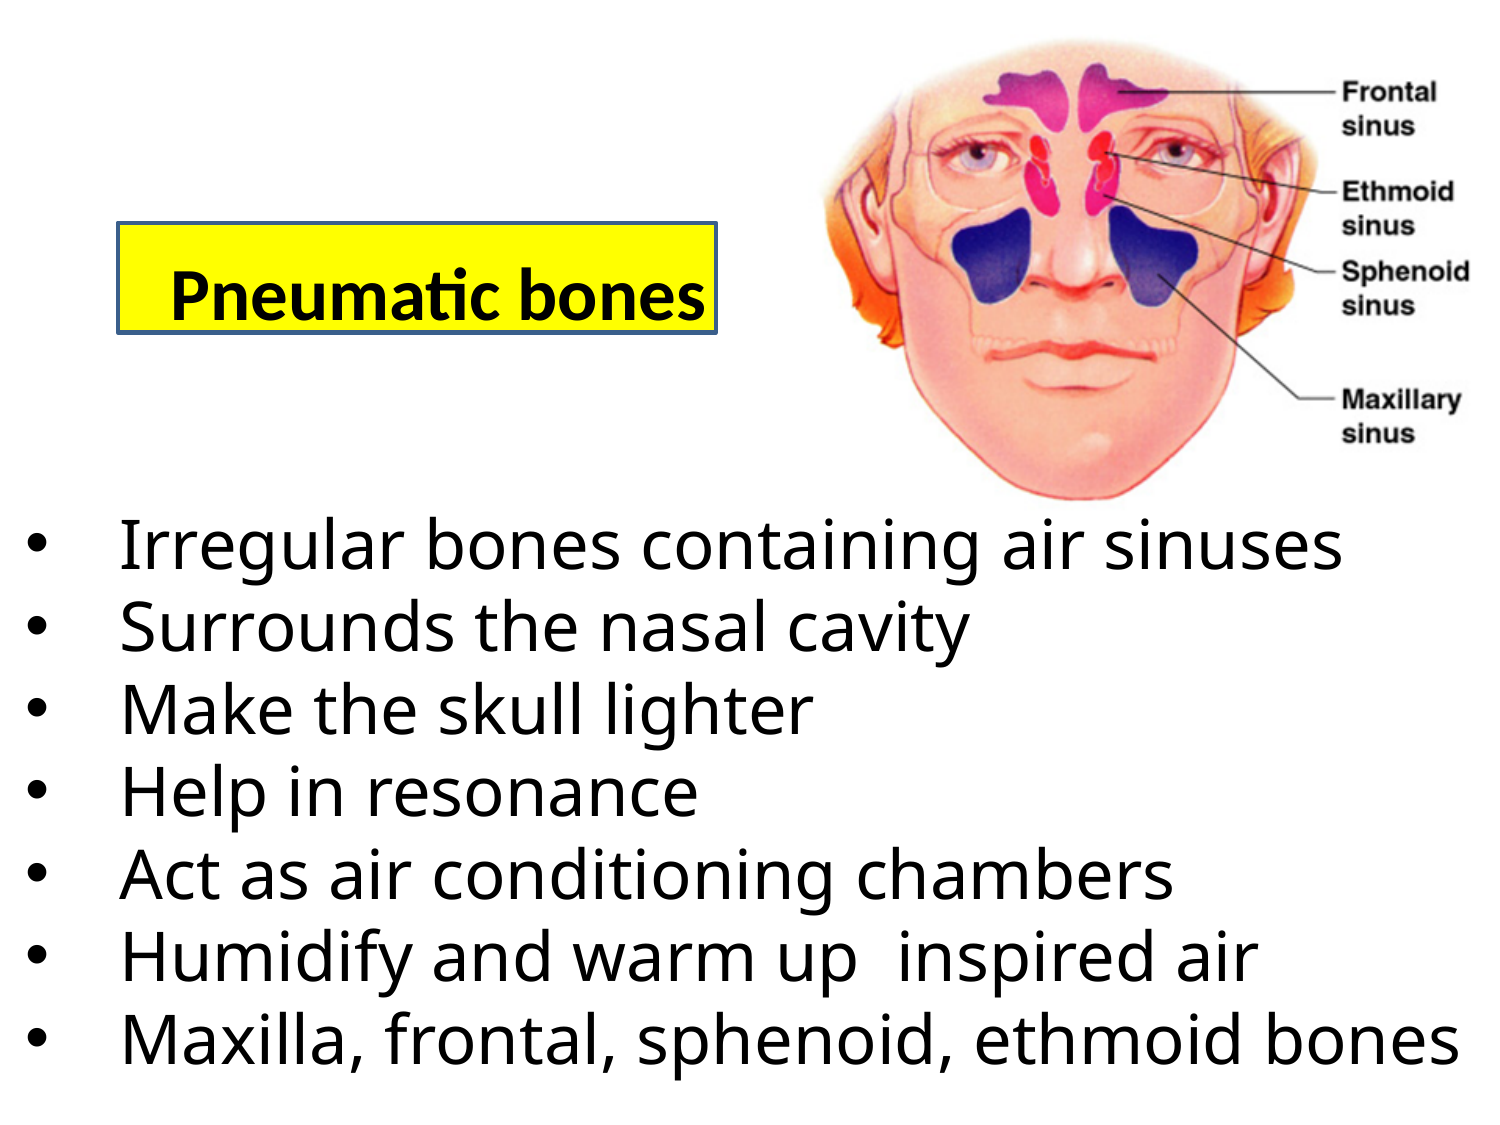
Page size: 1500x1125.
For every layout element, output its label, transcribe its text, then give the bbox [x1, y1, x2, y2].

picture [798, 0, 1500, 519]
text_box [117, 222, 793, 345]
text_box Irregular bones containing air sinuses Surrounds the nasal cavity Make the skull lighter Help in resonance Act as air conditioning chambers Humidify and warm up inspired air Maxilla, frontal, sphenoid, ethmoid bones [10, 493, 1500, 1125]
